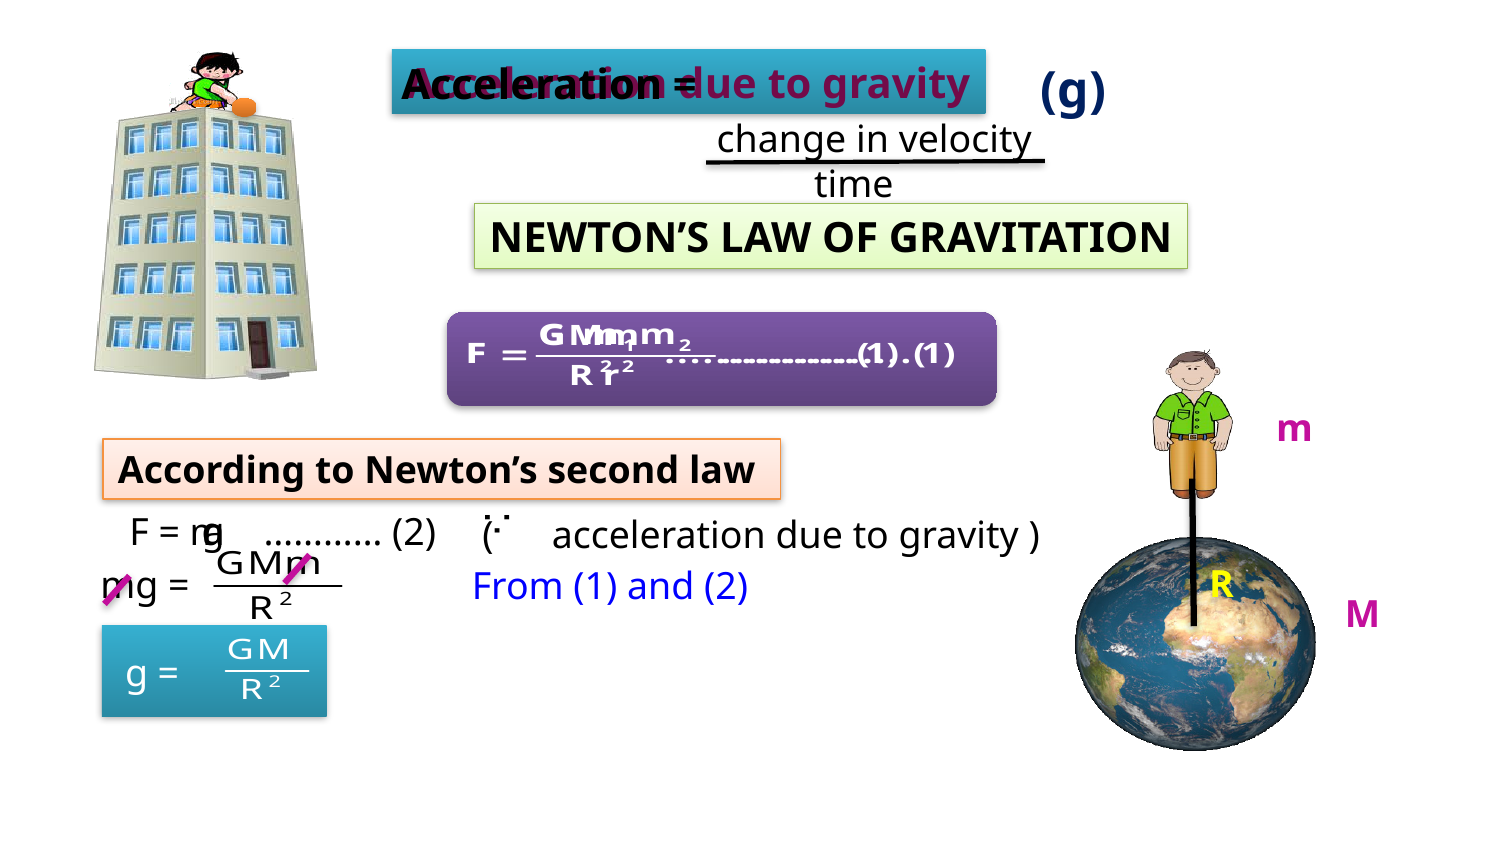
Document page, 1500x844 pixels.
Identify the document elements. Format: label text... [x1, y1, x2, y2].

text_box [323, 643, 327, 717]
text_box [282, 556, 312, 582]
text_box change in velocity time [692, 107, 1047, 213]
text_box [101, 625, 204, 717]
text_box m [1261, 396, 1328, 457]
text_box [196, 539, 351, 637]
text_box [1191, 478, 1195, 627]
text_box F = m ………… (2) [114, 500, 186, 553]
text_box [249, 99, 257, 106]
text_box Acceleration = [386, 50, 723, 116]
text_box [447, 312, 998, 407]
text_box According to Newton’s second law [102, 438, 781, 500]
text_box Acceleration due to gravity [391, 49, 986, 107]
text_box Newton’s Law of Gravitation [474, 203, 1188, 269]
picture [93, 51, 317, 380]
text_box mg = [85, 553, 191, 613]
text_box g = [110, 641, 195, 701]
picture [1070, 532, 1326, 756]
text_box From (1) and (2) [457, 554, 764, 615]
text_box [459, 315, 963, 401]
text_box ( acceleration due to gravity ) [467, 503, 1066, 564]
picture [1147, 349, 1237, 499]
text_box F = m ………… (2) [240, 500, 462, 560]
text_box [209, 629, 319, 715]
text_box M [1330, 582, 1396, 643]
text_box g [186, 499, 240, 559]
text_box (g) [1025, 49, 1121, 125]
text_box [102, 577, 132, 603]
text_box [480, 511, 528, 544]
